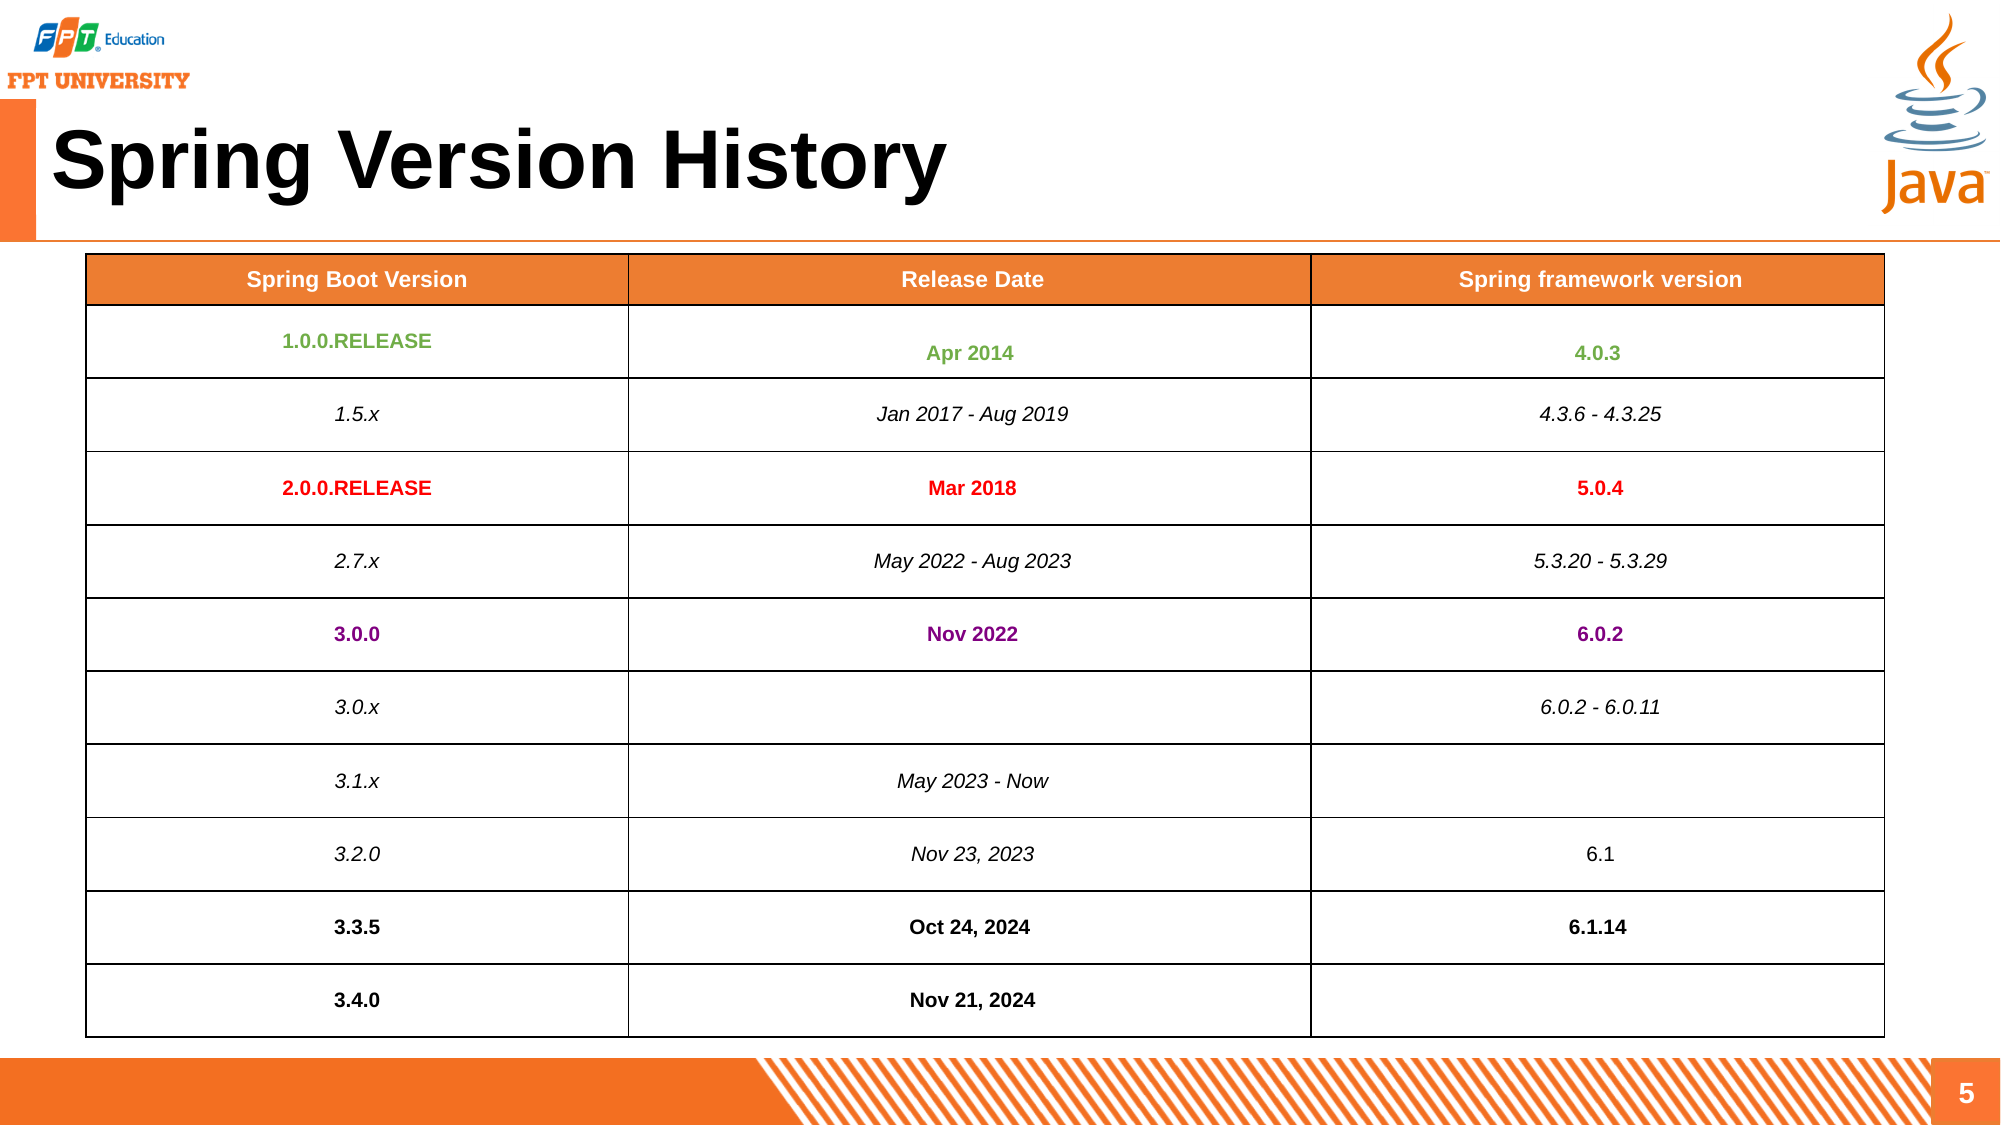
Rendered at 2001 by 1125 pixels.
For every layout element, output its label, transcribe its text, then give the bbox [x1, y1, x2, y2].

table_cell 3.2.0 [87, 818, 628, 890]
table_cell 1.5.x [87, 379, 628, 451]
table_cell May 2022 - Aug 2023 [629, 526, 1310, 597]
picture [0, 2, 197, 99]
table_cell 3.3.5 [87, 892, 628, 963]
table_cell Nov 23, 2023 [629, 818, 1310, 890]
table_cell Nov 2022 [629, 599, 1310, 670]
table_cell [629, 672, 1310, 743]
table_cell 6.1 [1312, 818, 1884, 890]
table_cell Oct 24, 2024 [629, 892, 1310, 963]
table_cell Mar 2018 [629, 452, 1310, 524]
table_cell 6.1.14 [1312, 892, 1884, 963]
picture [1868, 4, 2000, 226]
table_cell May 2023 - Now [629, 745, 1310, 817]
table_header Release Date [629, 255, 1310, 304]
table_cell Nov 21, 2024 [629, 965, 1310, 1036]
table_cell 5.0.4 [1312, 452, 1884, 524]
table_cell 1.0.0.RELEASE [87, 306, 628, 377]
table_cell 4.3.6 - 4.3.25 [1312, 379, 1884, 451]
slide_number 5 [1933, 1059, 2000, 1124]
table_header Spring Boot Version [87, 255, 628, 304]
title Spring Version History [36, 108, 1869, 215]
table_cell 2.0.0.RELEASE [87, 452, 628, 524]
table_cell 5.3.20 - 5.3.29 [1312, 526, 1884, 597]
table_cell 2.7.x [87, 526, 628, 597]
table_cell 3.4.0 [87, 965, 628, 1036]
table_cell 4.0.3 [1312, 306, 1884, 377]
table_cell 3.1.x [87, 745, 628, 817]
table_header Spring framework version [1312, 255, 1884, 304]
table_cell 6.0.2 [1312, 599, 1884, 670]
table_cell 3.0.0 [87, 599, 628, 670]
table_cell 3.0.x [87, 672, 628, 743]
picture [0, 1058, 1934, 1125]
table_cell Jan 2017 - Aug 2019 [629, 379, 1310, 451]
table_cell Apr 2014 [629, 306, 1310, 377]
table_cell [1312, 965, 1884, 1036]
table_cell 6.0.2 - 6.0.11 [1312, 672, 1884, 743]
table_cell [1312, 745, 1884, 817]
